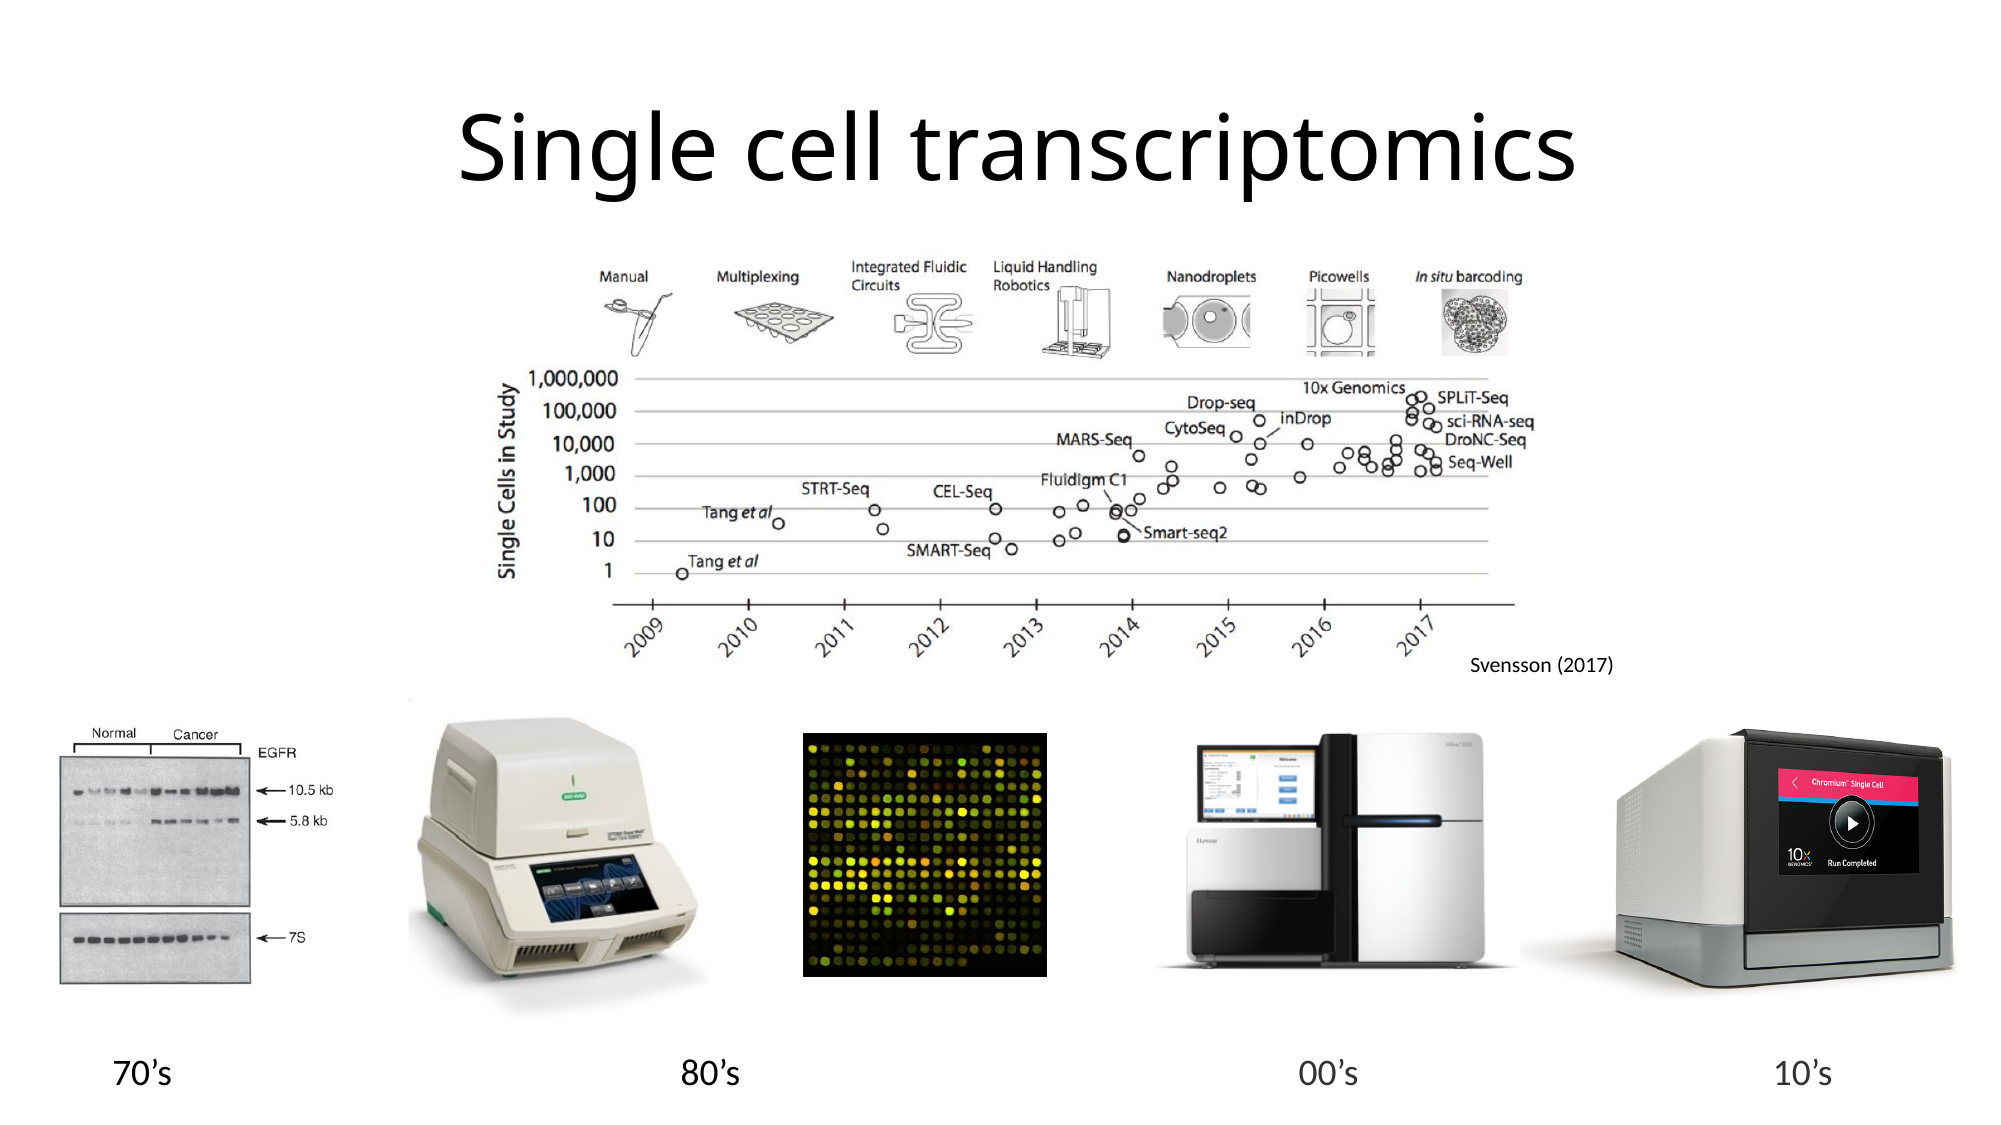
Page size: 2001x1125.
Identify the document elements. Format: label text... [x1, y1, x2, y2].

text_box 00’s [1283, 1040, 1374, 1101]
picture [58, 692, 777, 1023]
picture [803, 733, 1047, 977]
picture [1153, 692, 1996, 1004]
text_box Svensson (2017) [1455, 642, 1629, 684]
text_box Single cell transcriptomics [156, 42, 1882, 260]
text_box 80’s [665, 1040, 756, 1101]
text_box 10’s [1758, 1040, 1848, 1101]
text_box 70’s [97, 1040, 187, 1101]
picture [476, 252, 1561, 668]
